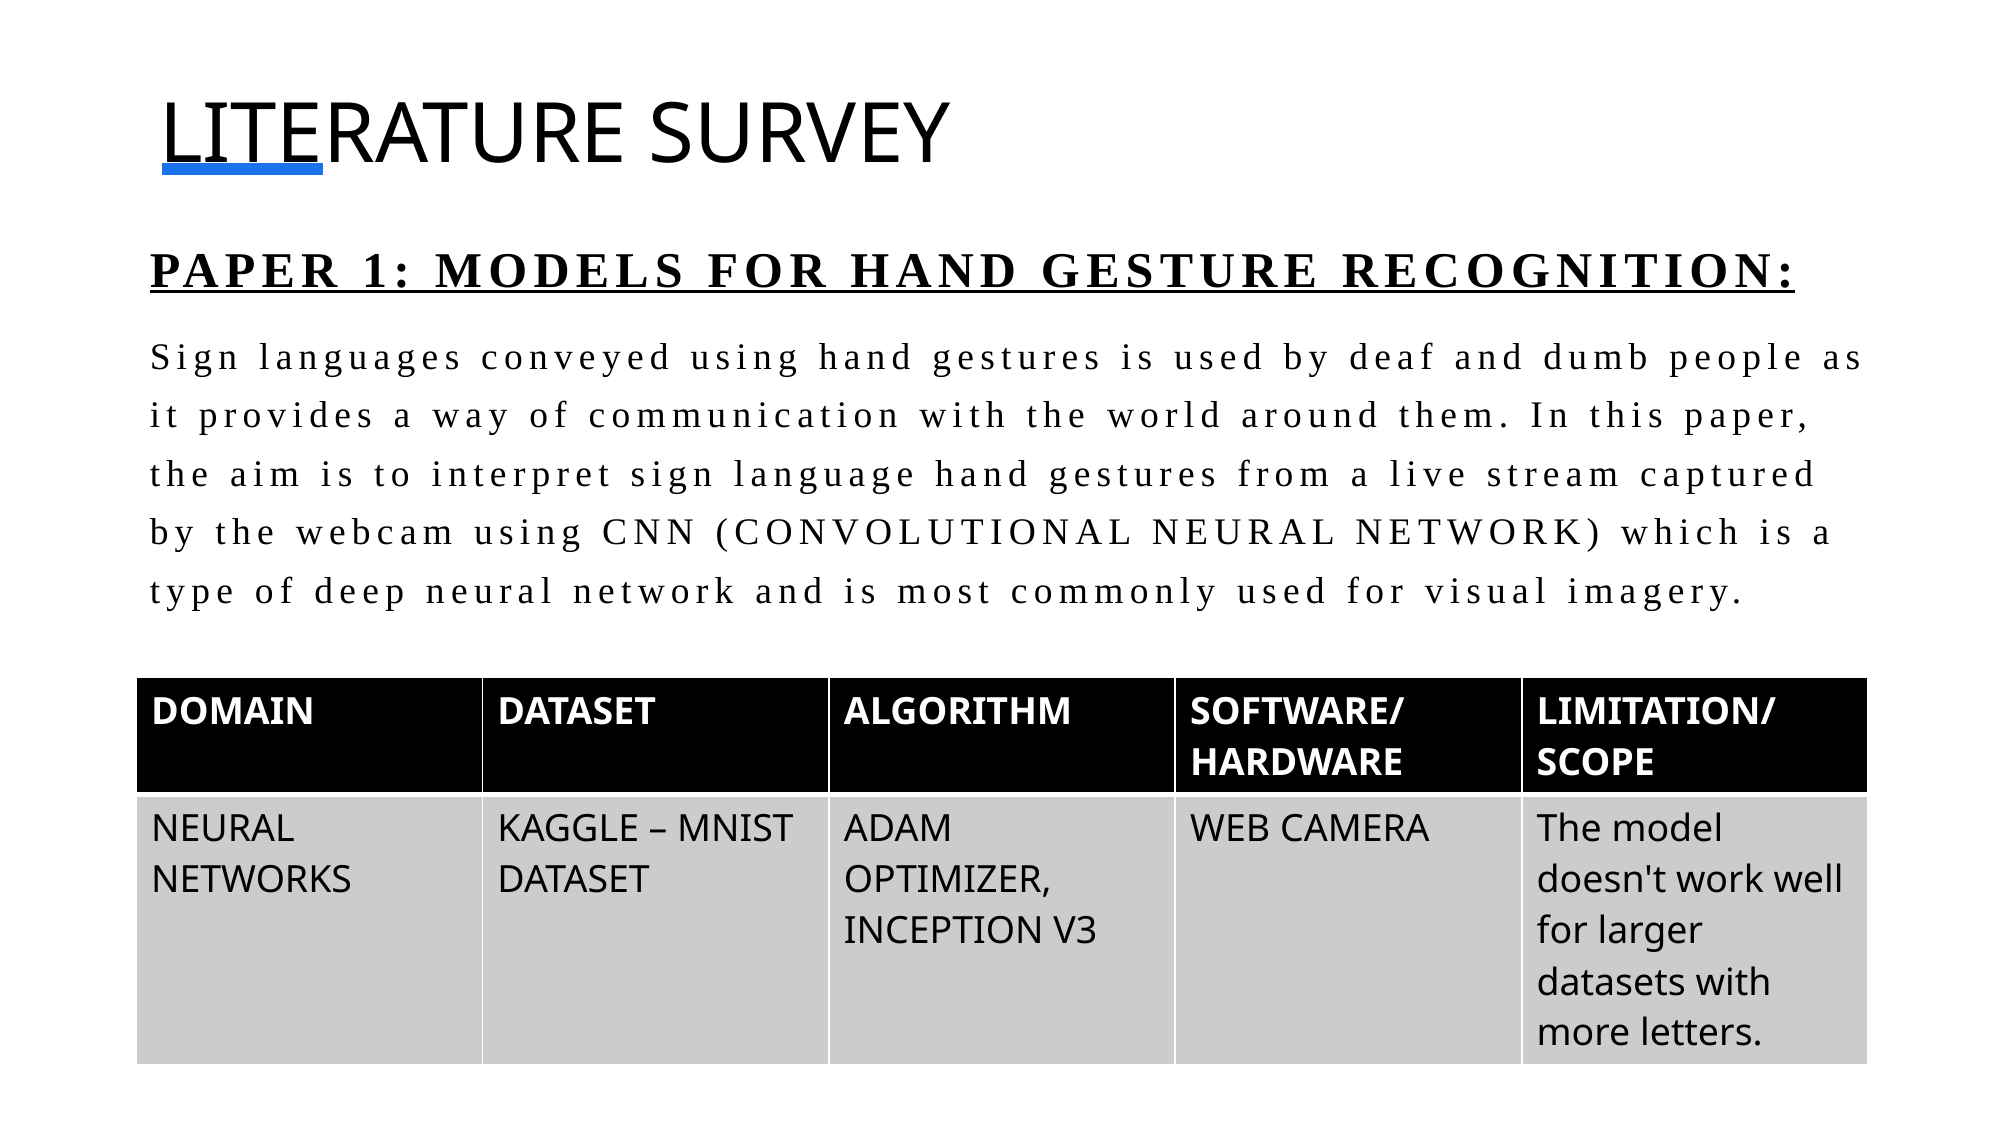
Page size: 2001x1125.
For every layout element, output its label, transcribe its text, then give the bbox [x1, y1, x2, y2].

table_cell WEB CAMERA [1176, 797, 1521, 1064]
table_header ALGORITHM [830, 678, 1174, 792]
text_box [774, 524, 1225, 586]
subtitle PAPER 1: MODELS FOR HAND GESTURE RECOGNITION: Sign languages conveyed using hand gestures is used by deaf and dumb people as it provides a way of communication with the world around them. In this paper, the aim is to interpret sign language hand gestures from a live stream captured by the webcam using CNN (CONVOLUTIONAL NEURAL NETWORK) which is a type of deep neural network and is most commonly used for visual imagery. [134, 198, 1898, 1094]
title LITERATURE SURVEY [144, 71, 1851, 198]
table_header LIMITATION/ SCOPE [1523, 678, 1867, 792]
table_cell The model doesn't work well for larger datasets with more letters. [1523, 797, 1867, 1064]
table_header DOMAIN [137, 678, 482, 792]
table_cell ADAM OPTIMIZER, INCEPTION V3 [830, 797, 1174, 1064]
table_cell NEURAL NETWORKS [137, 797, 482, 1064]
table_header DATASET [483, 678, 828, 792]
table_header SOFTWARE/ HARDWARE [1176, 678, 1521, 792]
table_cell KAGGLE – MNIST DATASET [483, 797, 828, 1064]
